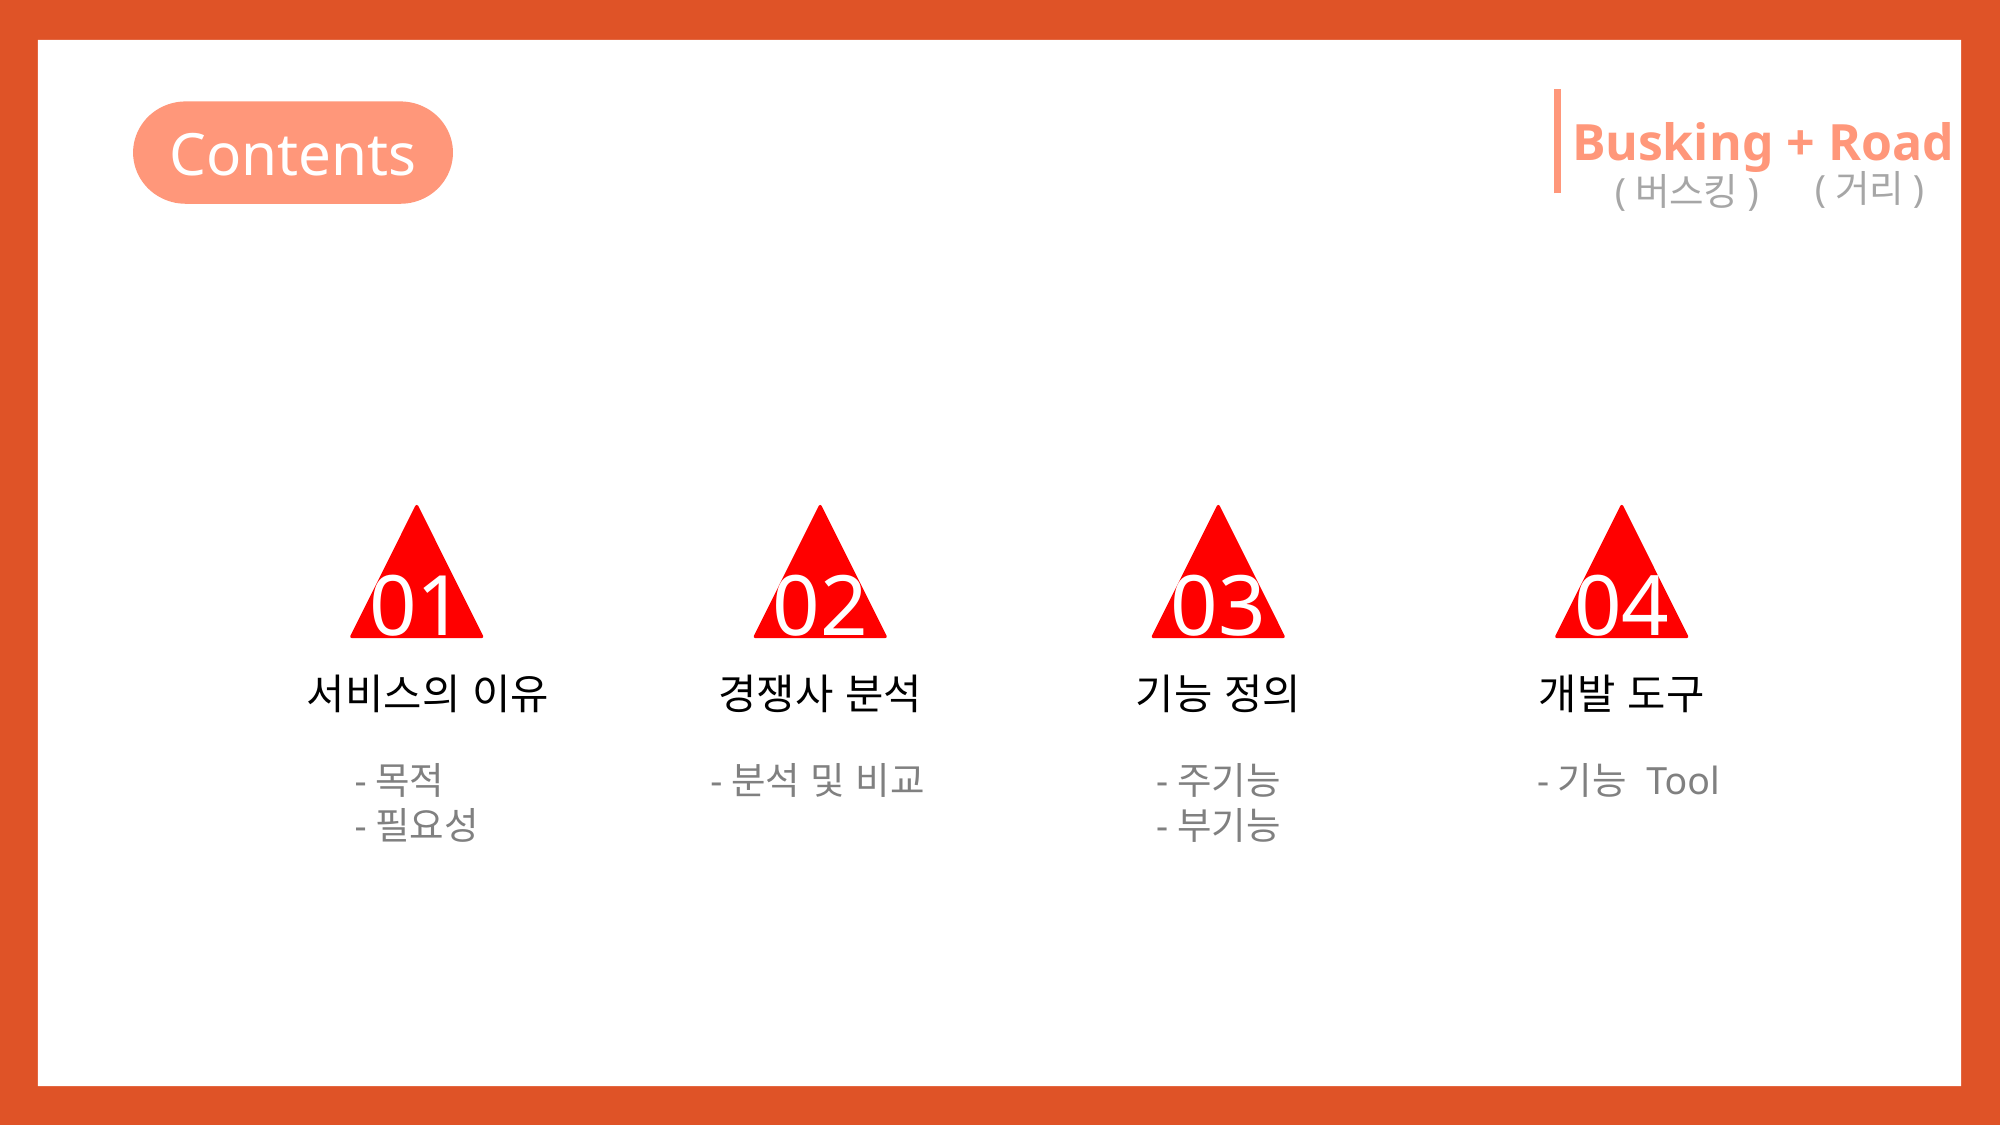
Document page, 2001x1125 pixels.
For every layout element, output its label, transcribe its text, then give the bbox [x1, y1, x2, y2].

text_box [753, 627, 758, 639]
text_box [1197, 504, 1239, 544]
text_box 04 [1559, 544, 1685, 660]
text_box -분석 및 비교 [695, 749, 940, 810]
text_box (버스킹) [1600, 160, 1774, 220]
text_box (거리) [1800, 157, 1939, 218]
text_box 02 [758, 544, 883, 660]
text_box 기능 정의 [1120, 660, 1317, 725]
text_box [480, 629, 484, 639]
text_box 03 [1156, 544, 1281, 660]
text_box [1555, 628, 1559, 639]
text_box -기능 Tool [1522, 749, 1735, 810]
text_box Contents [133, 101, 453, 204]
text_box [799, 504, 841, 544]
text_box 경쟁사 분석 [703, 660, 938, 725]
text_box [1281, 628, 1285, 639]
text_box [1601, 504, 1643, 544]
text_box Busking + Road [1563, 102, 1970, 178]
text_box [1685, 629, 1689, 639]
text_box -주기능 -부기능 [1141, 749, 1296, 855]
text_box 개발 도구 [1524, 660, 1720, 725]
text_box [1151, 627, 1156, 639]
text_box [883, 628, 887, 639]
text_box -목적 -필요성 [339, 749, 494, 855]
text_box [396, 504, 438, 544]
text_box [350, 628, 354, 639]
text_box 서비스의 이유 [292, 660, 565, 726]
text_box 01 [354, 544, 480, 660]
